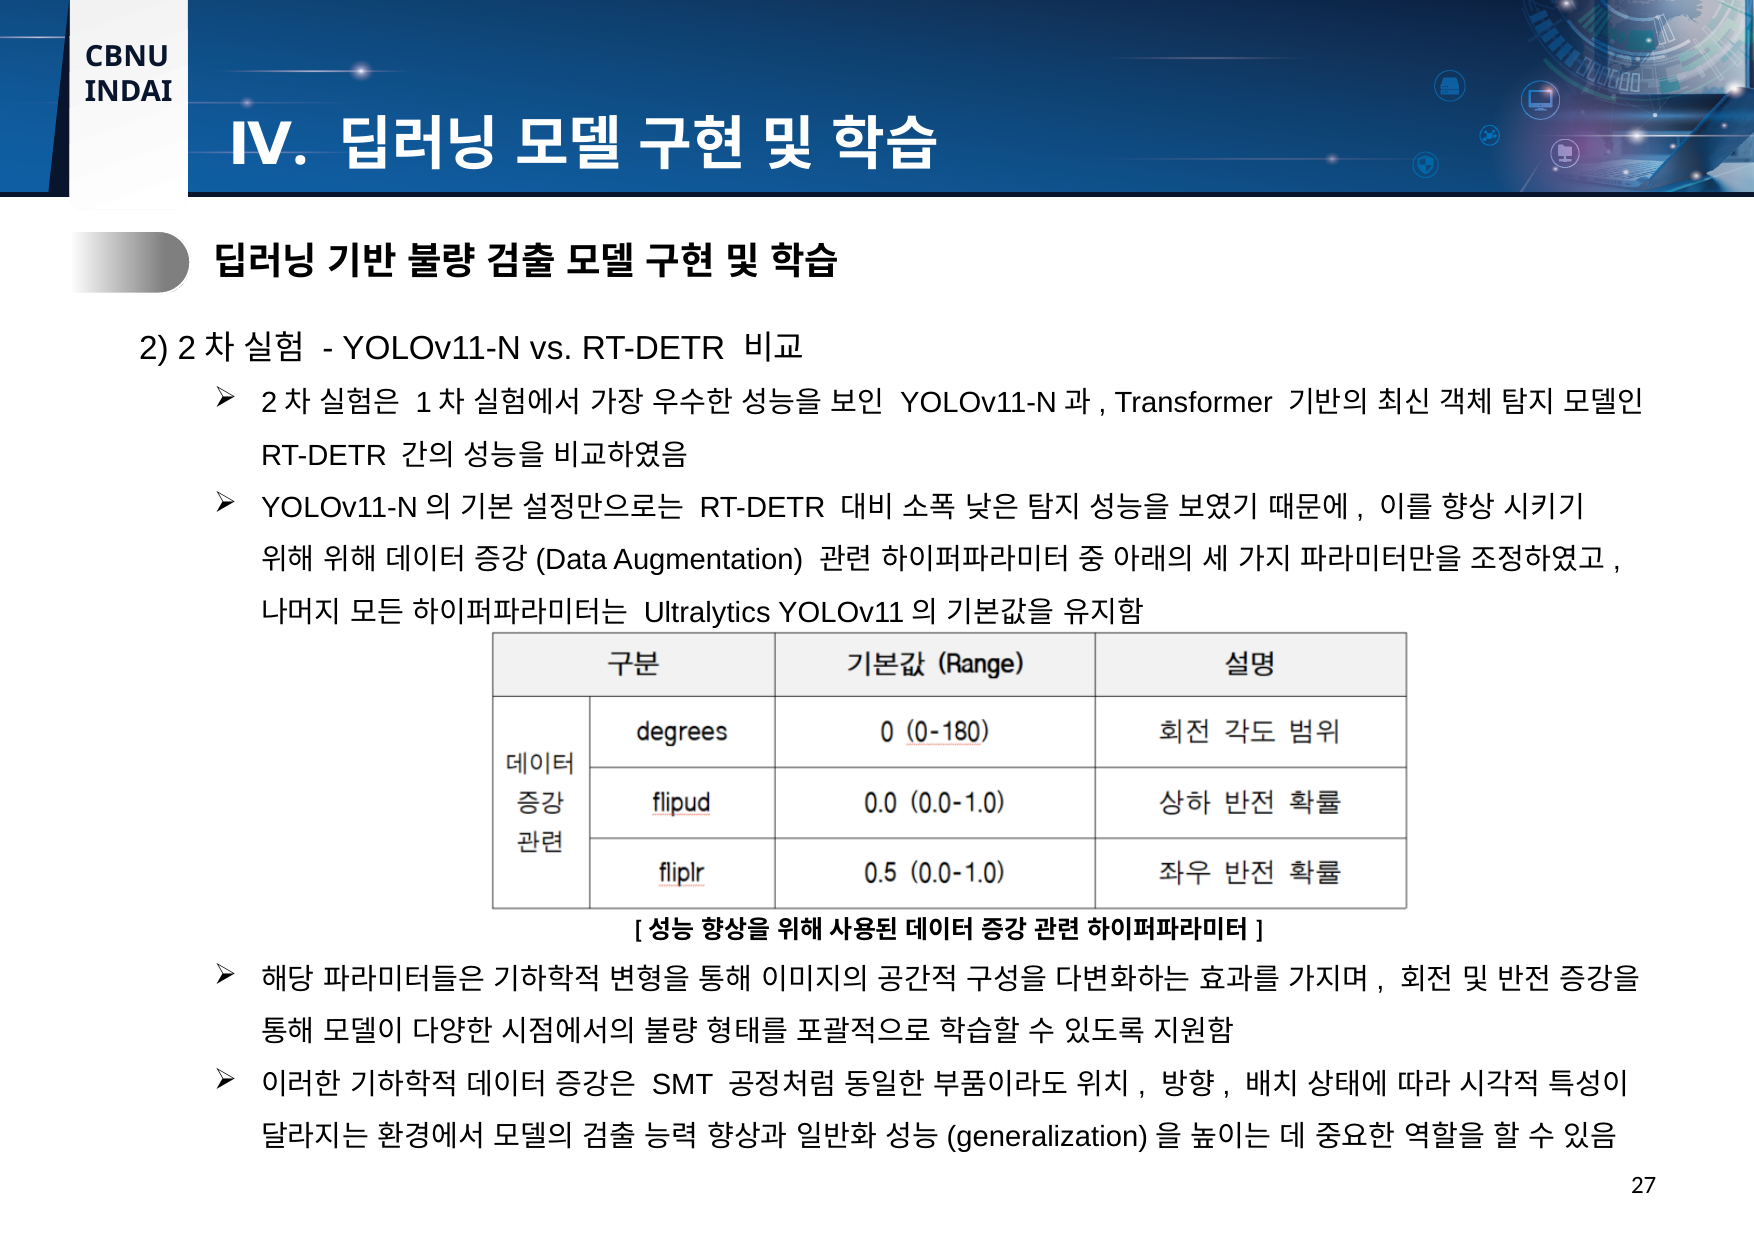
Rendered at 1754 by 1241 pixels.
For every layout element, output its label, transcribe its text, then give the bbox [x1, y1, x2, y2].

picture [487, 628, 1411, 912]
text_box 27 [1616, 1160, 1752, 1206]
picture [0, 0, 69, 192]
text_box 2) 2차 실험 - YOLOv11-N vs. RT-DETR 비교 2차 실험은 1차 실험에서 가장 우수한 성능을 보인 YOLOv11-N과, Transformer 기반의 최신 객체 탐지 모델인 RT-DETR 간의 성능을 비교하였음 YOLOv11-N의 기본 설정만으로는 RT-DETR 대비 소폭 낮은 탐지 성능을 보였기 때문에, 이를 향상 시키기 위해 위해 데이터 증강(Data Augmentation) 관련 하이퍼파라미터 중 아래의 세 가지 파라미터만을 조정하였고, 나머지 모든 하이퍼파라미터는 Ultralytics YOLOv11의 기본값을 유지함 해당 파라미터들은 기하학적 변형을 통해 이미지의 공간적 구성을 다변화하는 효과를 가지며, 회전 및 반전 증강을 통해 모델이 다양한 시점에서의 불량 형태를 포괄적으로 학습할 수 있도록 지원함 이러한 기하학적 데이터 증강은 SMT 공정처럼 동일한 부품이라도 위치, 방향, 배치 상태에 따라 시각적 특성이 달라지는 환경에서 모델의 검출 능력 향상과 일반화 성능(generalization)을 높이는 데 중요한 역할을 할 수 있음 [124, 298, 1661, 1160]
picture [188, 0, 1754, 192]
text_box Ⅳ. 딥러닝 모델 구현 및 학습 [213, 98, 1522, 184]
text_box [성능 향상을 위해 사용된 데이터 증강 관련 하이퍼파라미터] [513, 912, 1385, 951]
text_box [70, 230, 1109, 294]
